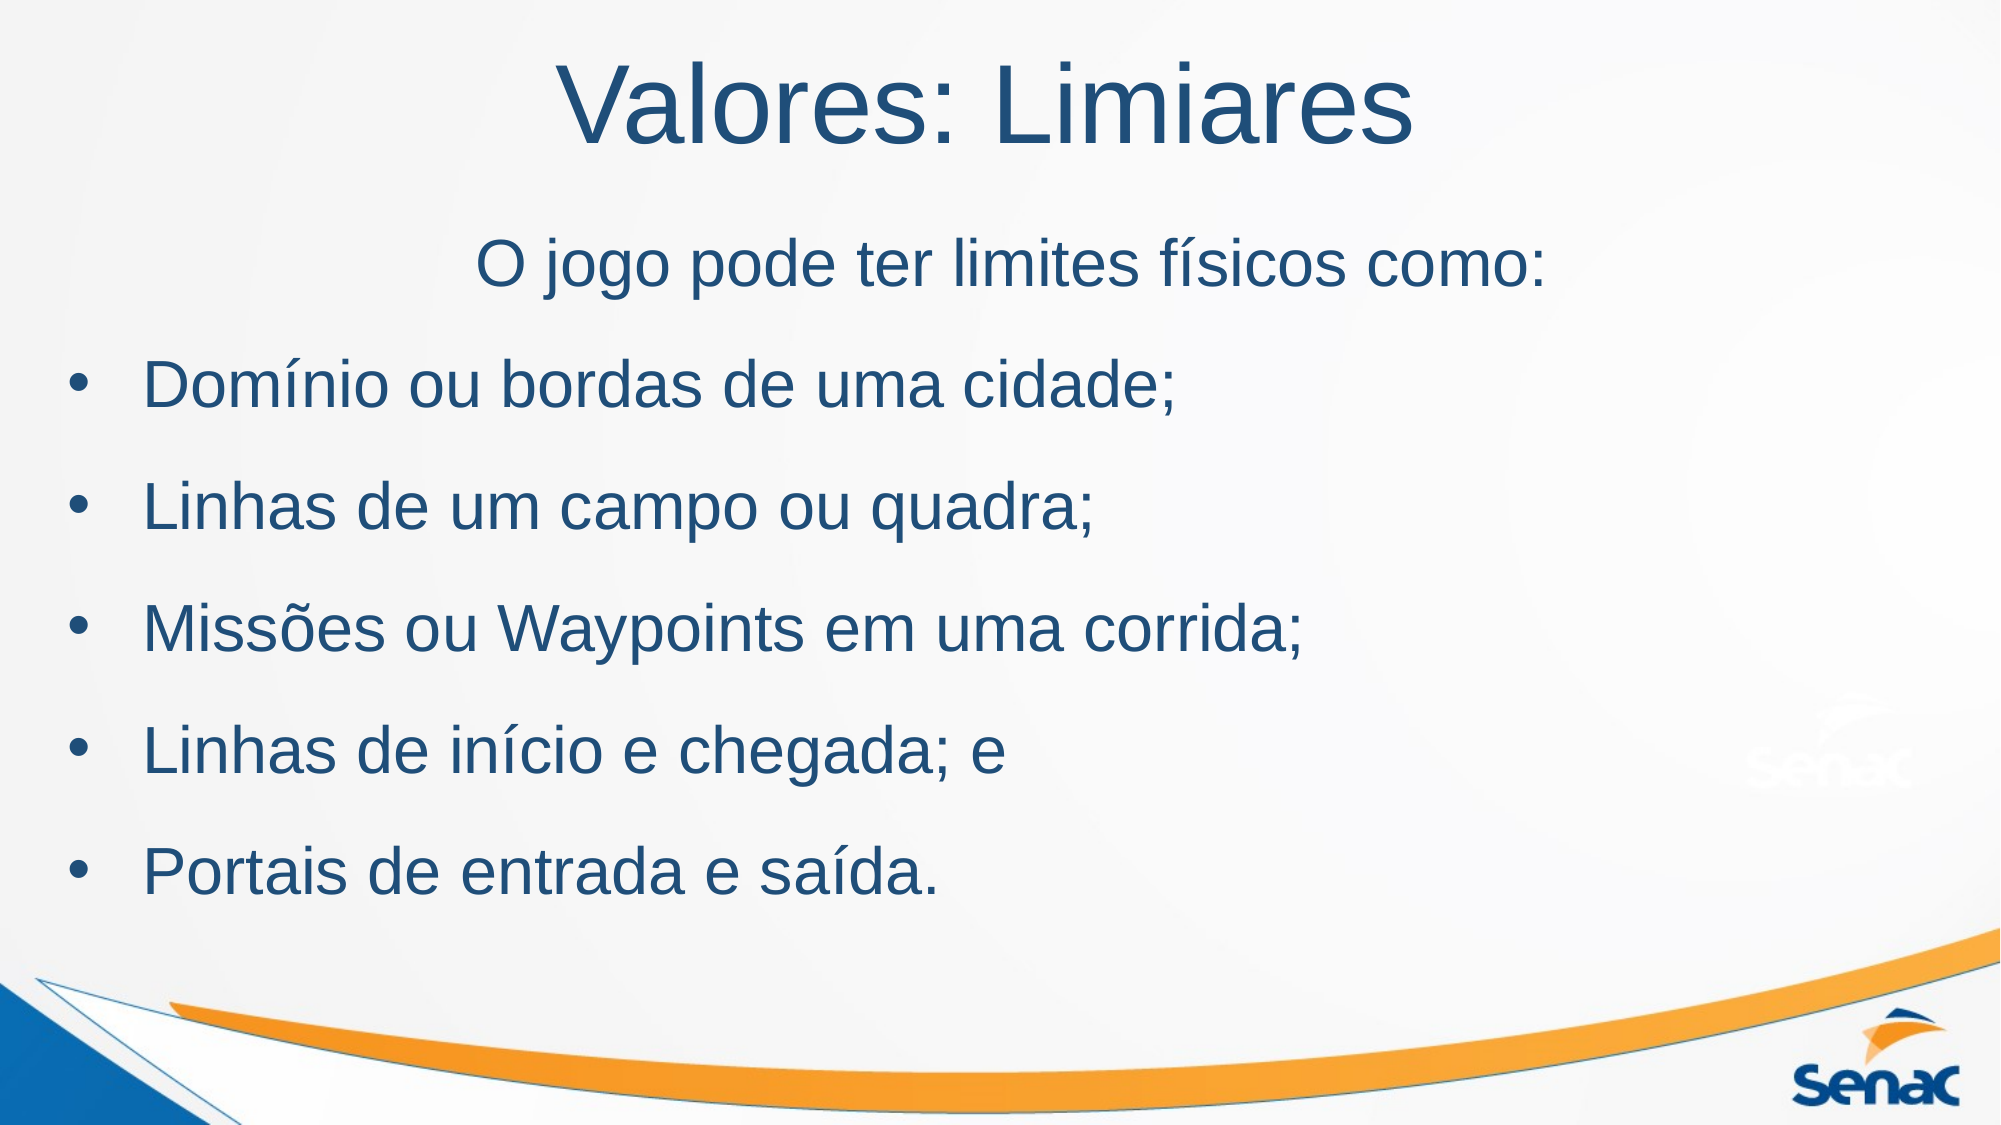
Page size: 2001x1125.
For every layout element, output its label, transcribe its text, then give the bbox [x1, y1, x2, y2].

list O jogo pode ter limites físicos como: Domínio ou bordas de uma cidade; Linhas de um campo ou quadra; Missões ou Waypoints em uma corrida; Linhas de início e chegada; e Portais de entrada e saída. [52, 211, 1973, 1034]
title Valores: Limiares [0, 36, 1973, 178]
picture [0, 0, 2001, 1125]
